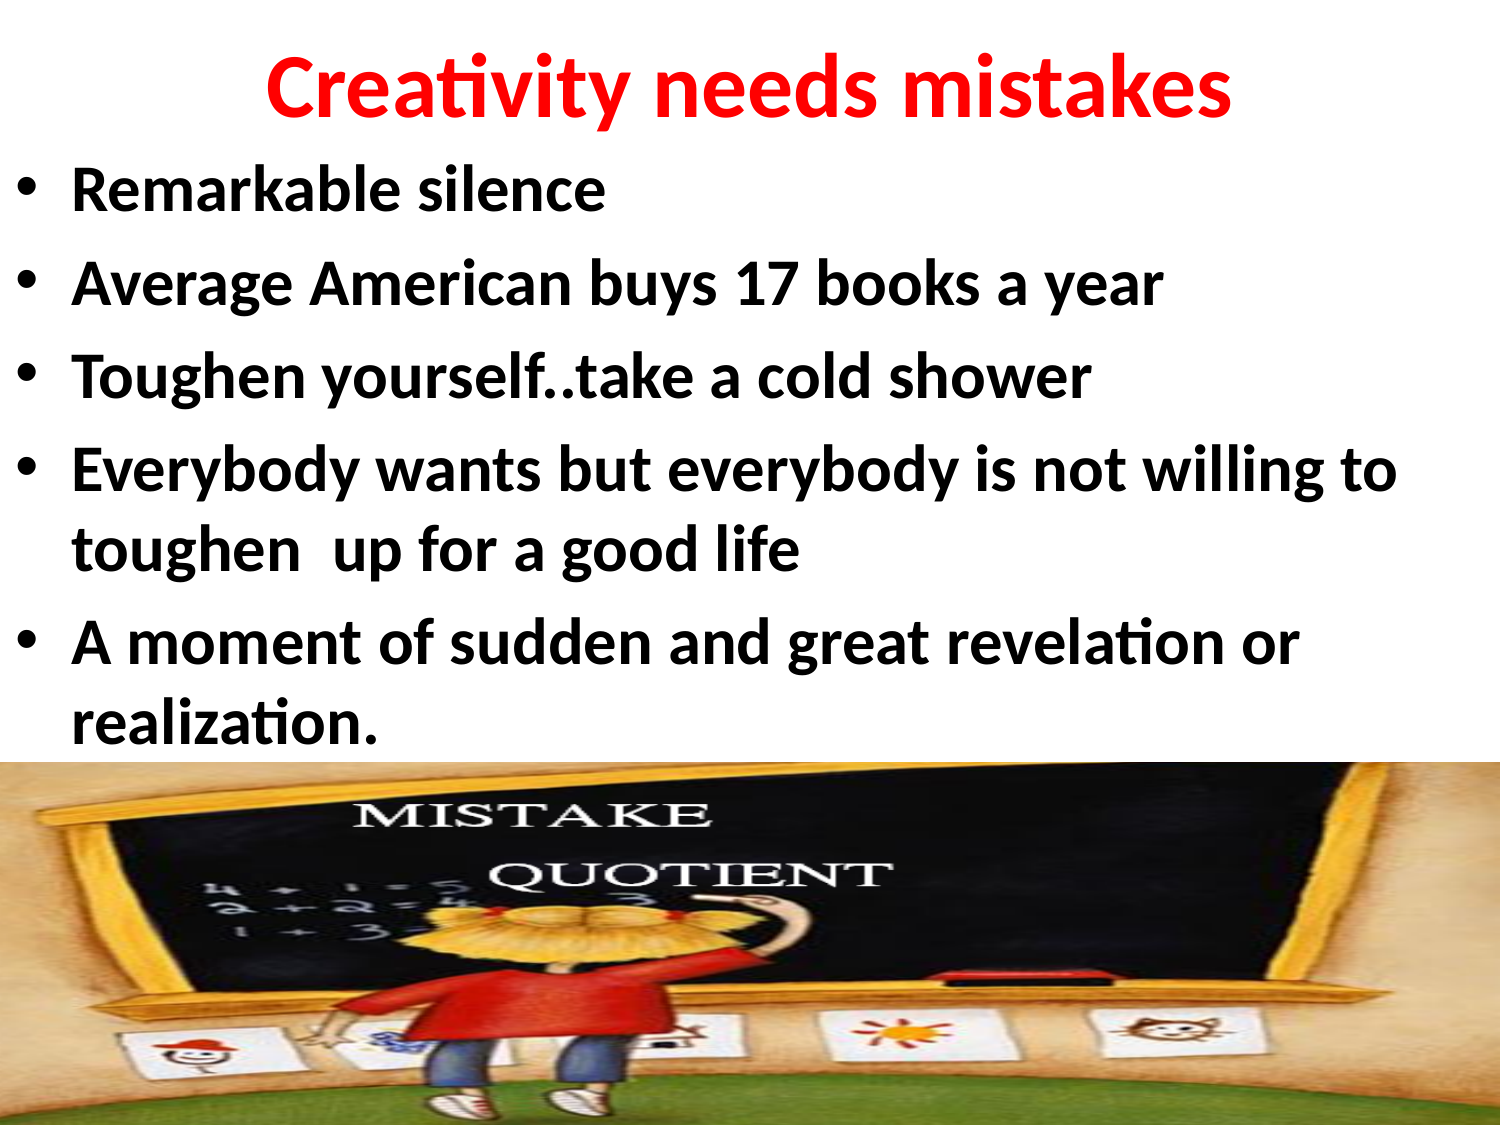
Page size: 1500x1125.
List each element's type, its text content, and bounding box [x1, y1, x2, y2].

list Remarkable silence Average American buys 17 books a year Toughen yourself..take a cold shower Everybody wants but everybody is not willing to toughen up for a good life A moment of sudden and great revelation or realization. Creativity is a matter of skill, talent and personality. [0, 137, 1500, 761]
picture [0, 762, 1500, 1125]
title Creativity needs mistakes [75, 0, 1425, 137]
